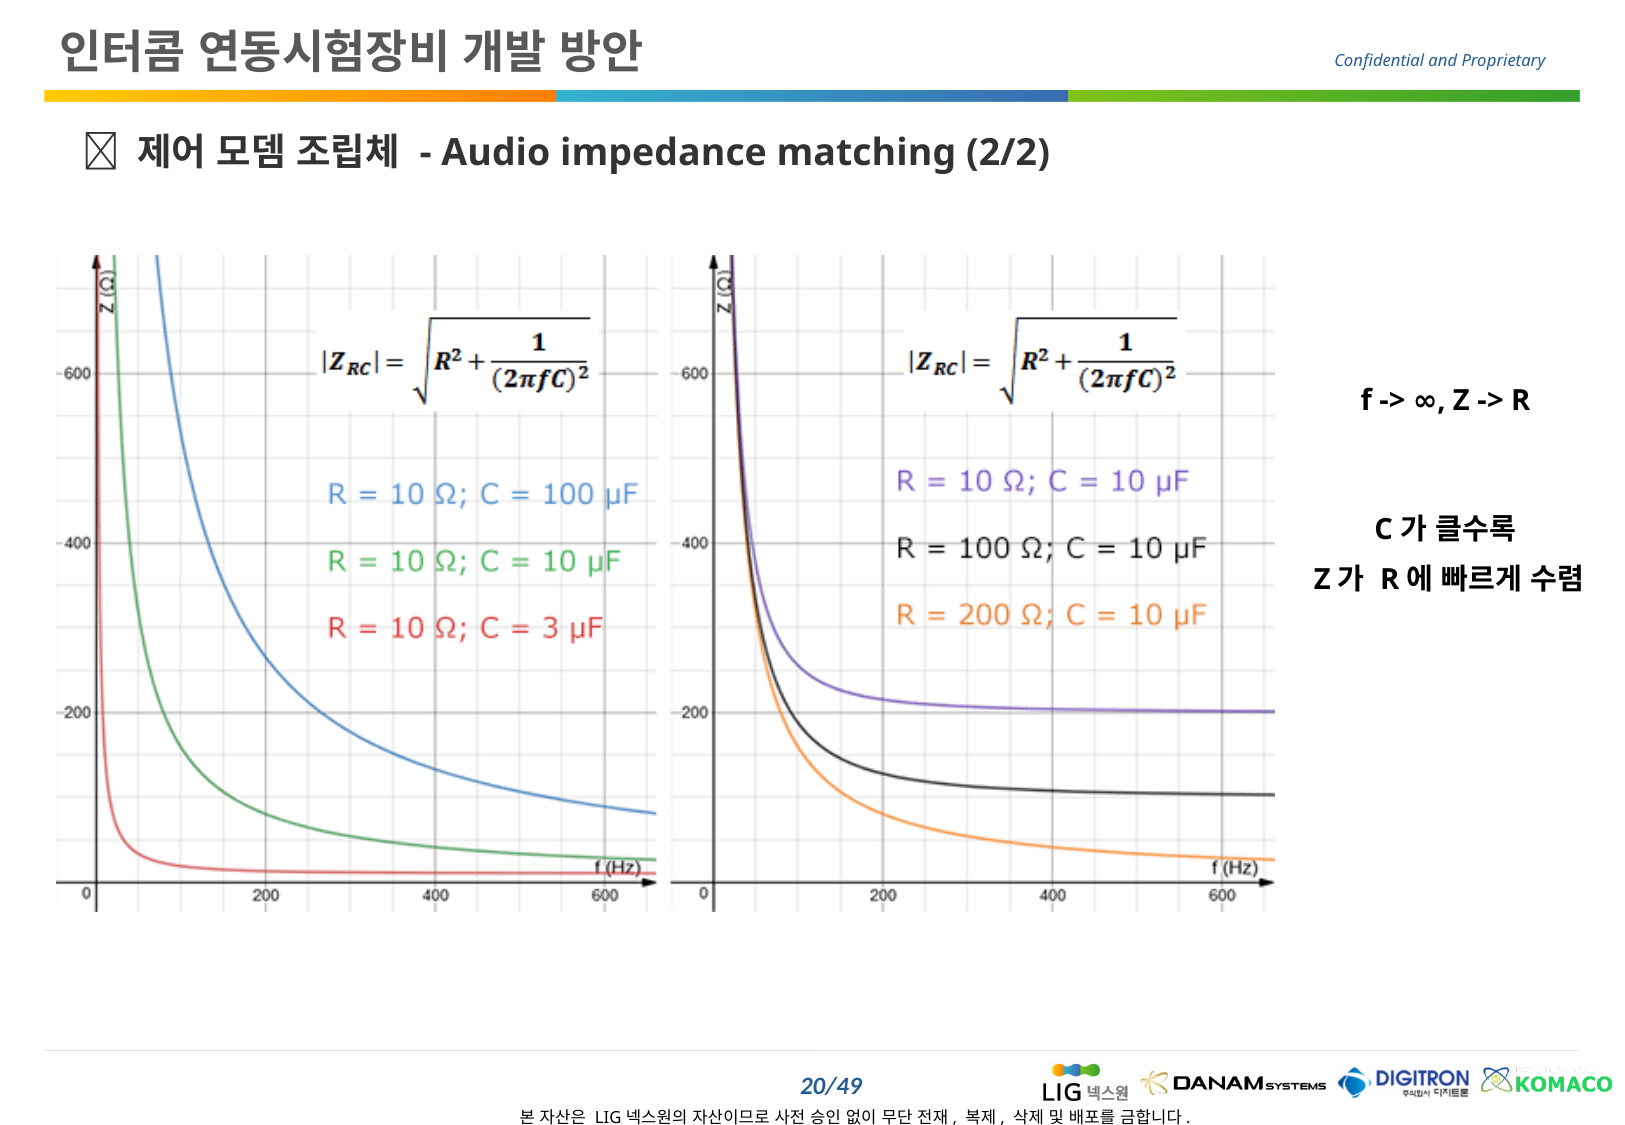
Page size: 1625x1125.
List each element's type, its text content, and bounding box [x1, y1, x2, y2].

text_box C가 클수록 Z가 R에 빠르게 수렴 [1293, 503, 1606, 603]
text_box f -> ∞, Z -> R [1314, 373, 1585, 424]
picture [56, 255, 1275, 912]
picture [44, 92, 56, 102]
text_box 인터콤 연동시험장비 개발 방안 [44, 15, 844, 92]
picture [1477, 1065, 1620, 1094]
text_box  제어 모뎀 조립체 - Audio impedance matching (2/2) [56, 78, 1604, 183]
picture [1036, 1059, 1470, 1106]
